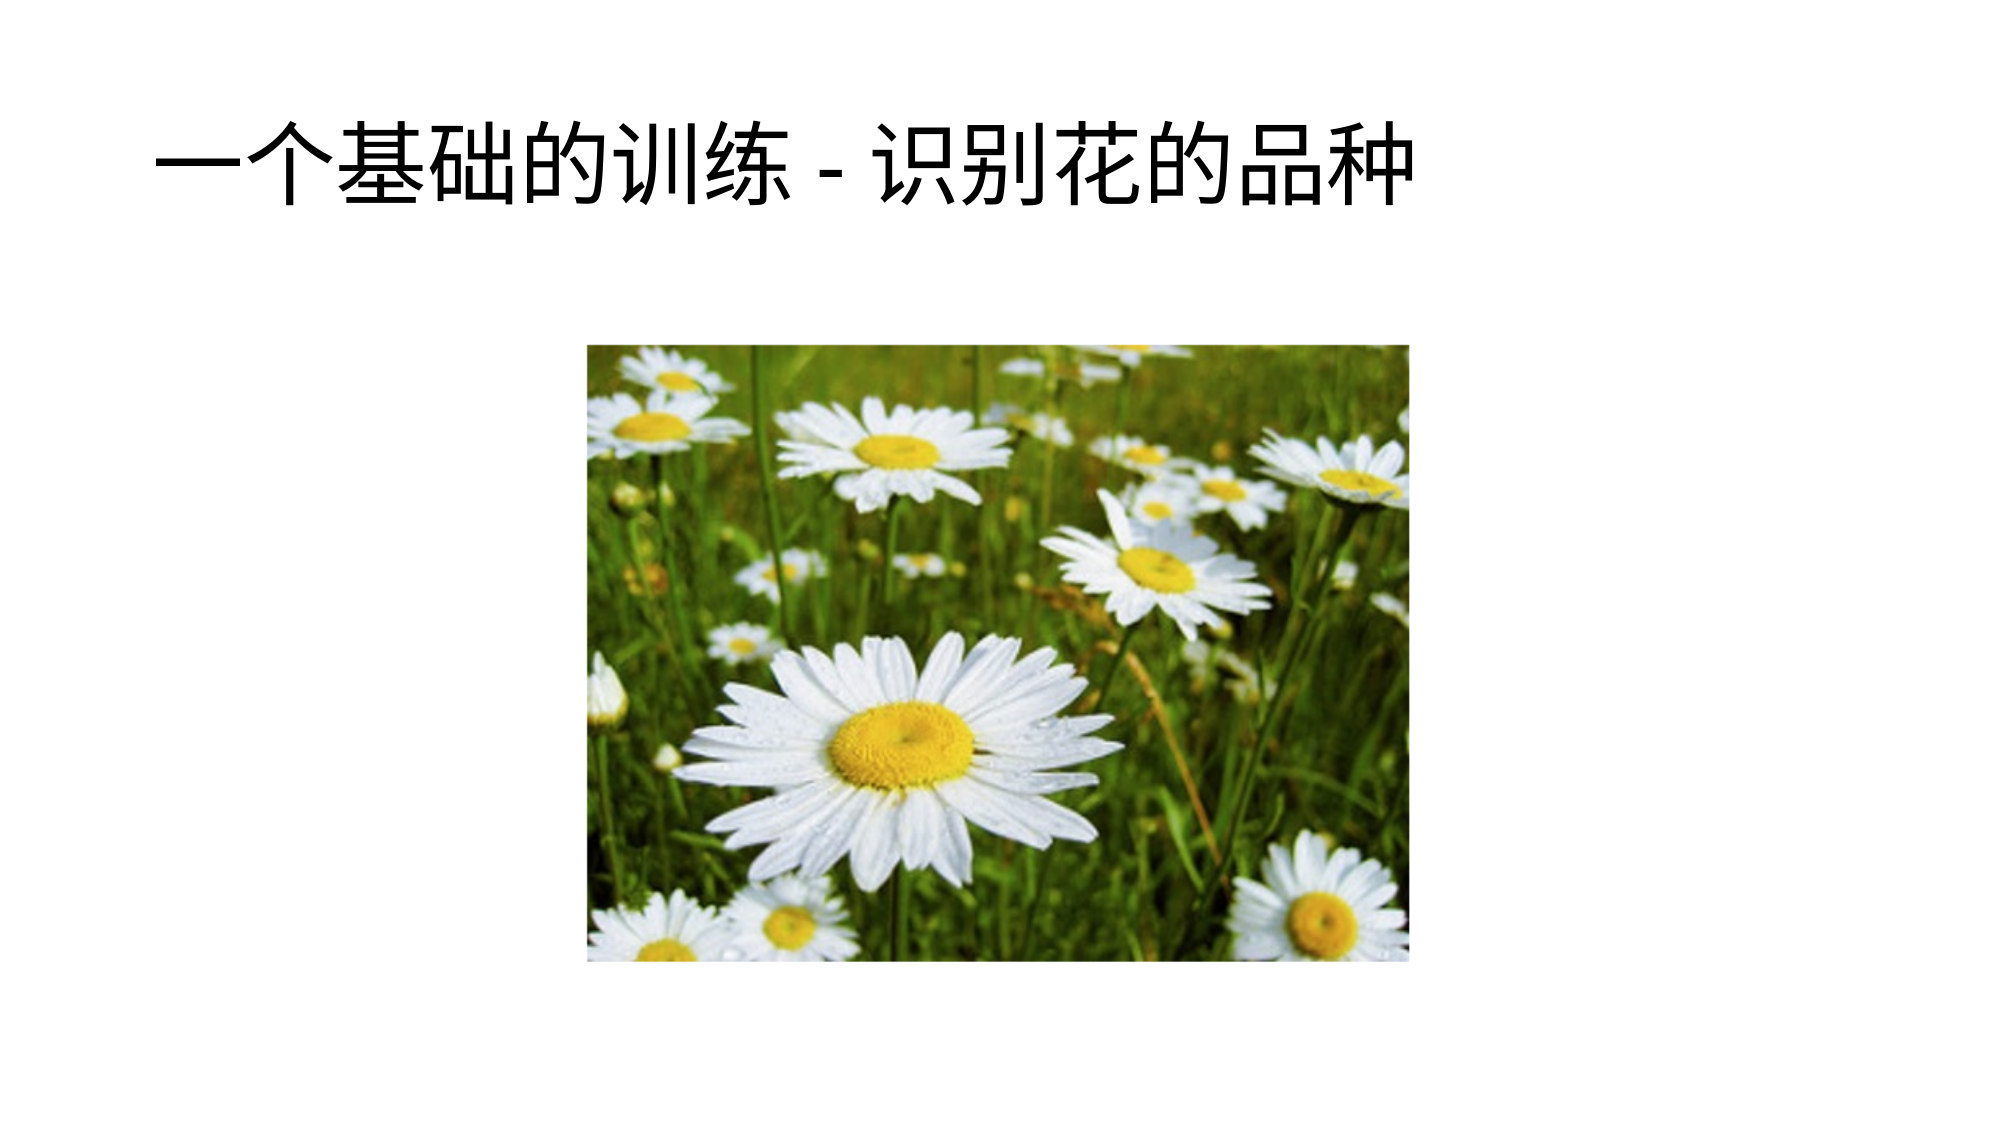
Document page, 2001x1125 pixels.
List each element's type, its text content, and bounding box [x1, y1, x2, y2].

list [578, 339, 1422, 973]
title 一个基础的训练-识别花的品种 [137, 59, 1863, 278]
